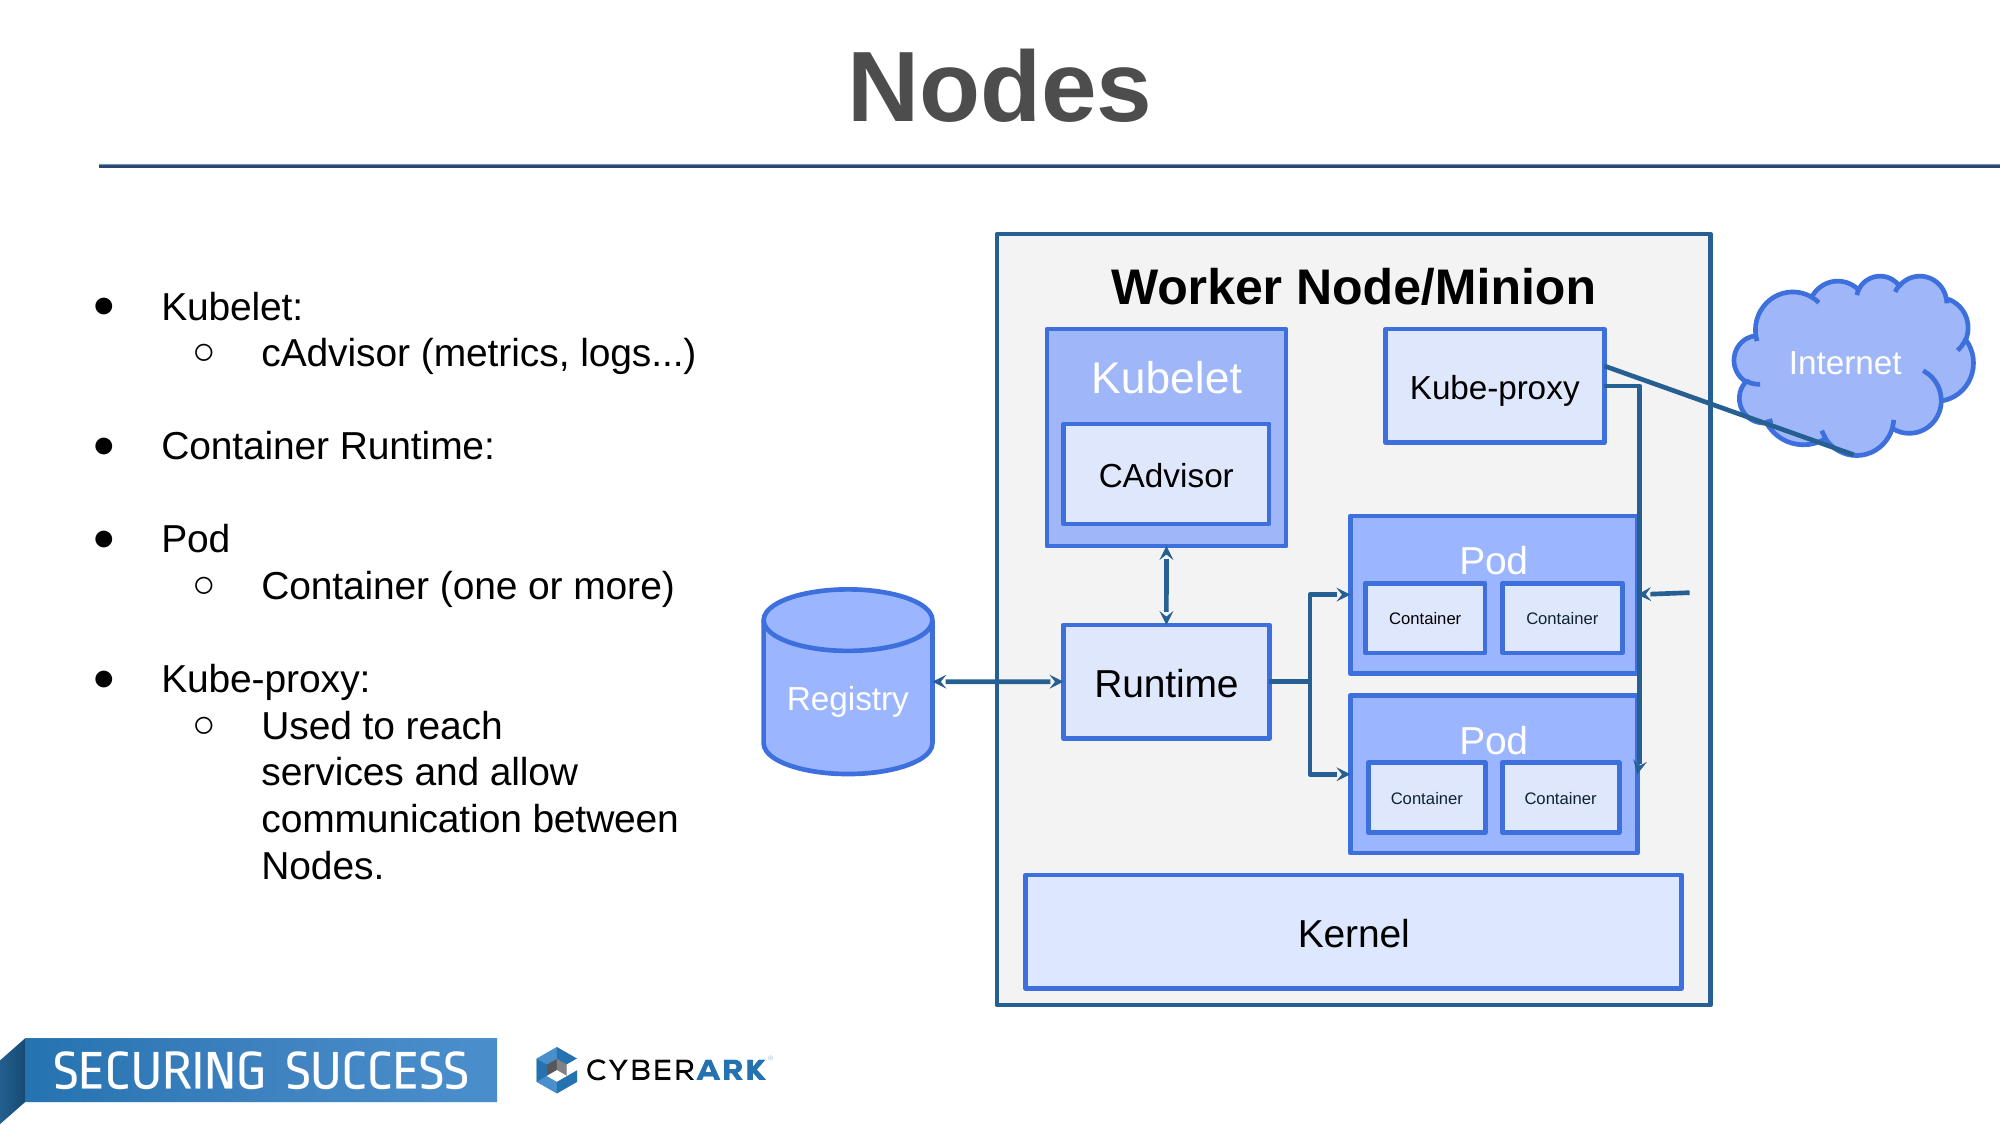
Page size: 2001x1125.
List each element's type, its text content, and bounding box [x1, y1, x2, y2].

picture [99, 163, 2000, 168]
text_box Runtime [1063, 624, 1269, 739]
title Nodes [99, 0, 1900, 164]
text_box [1046, 329, 1287, 547]
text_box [1350, 695, 1638, 854]
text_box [1269, 681, 1351, 775]
picture [0, 1038, 773, 1125]
text_box Kernel [1025, 874, 1682, 989]
text_box Kubelet: cAdvisor (metrics, logs...) Container Runtime: Pod Container (one or more) Kube-proxy: Used to reach services and allow communication between Nodes. [41, 261, 745, 1033]
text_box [1269, 594, 1351, 681]
text_box Registry [763, 589, 933, 775]
text_box Worker Node/Minion [996, 234, 1711, 681]
text_box Internet [1733, 276, 1974, 456]
text_box Kube-proxy [1385, 329, 1605, 443]
text_box Worker Node/Minion [996, 370, 1711, 1006]
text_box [1350, 515, 1604, 674]
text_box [1604, 385, 1638, 775]
